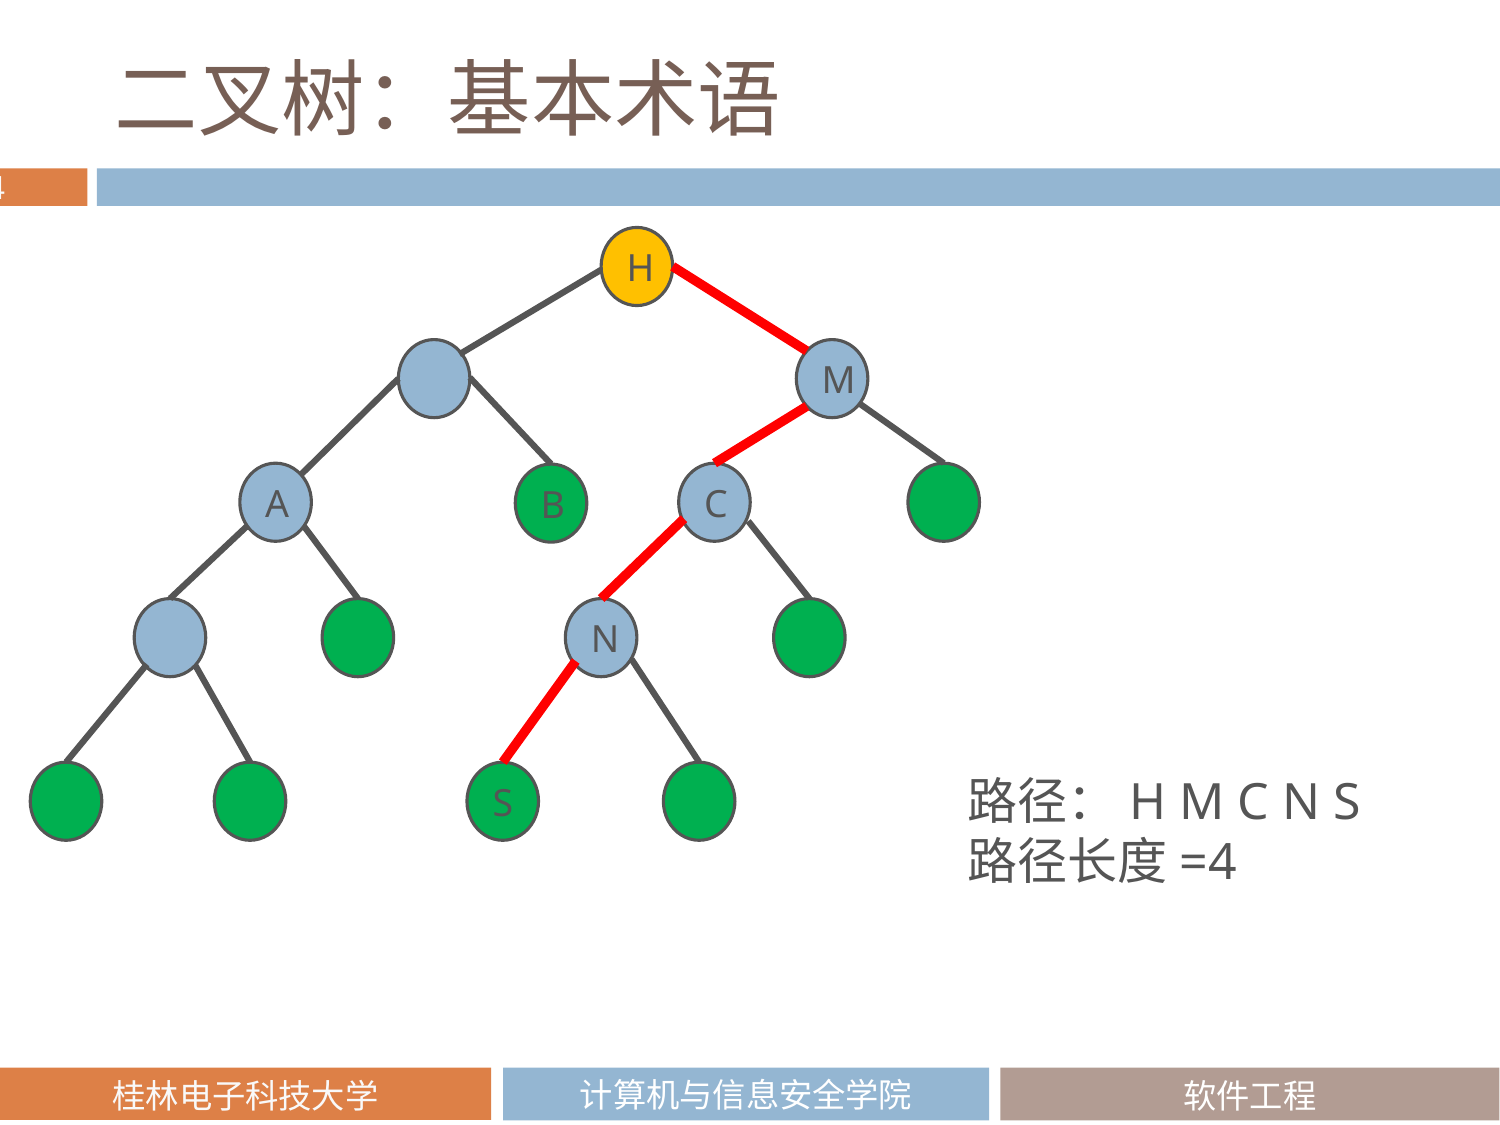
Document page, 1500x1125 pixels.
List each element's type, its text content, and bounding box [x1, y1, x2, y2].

text_box 路径：H M C N S 路径长度=4 [952, 762, 1376, 897]
title 二叉树：基本术语 [99, 37, 1438, 155]
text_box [30, 227, 980, 841]
